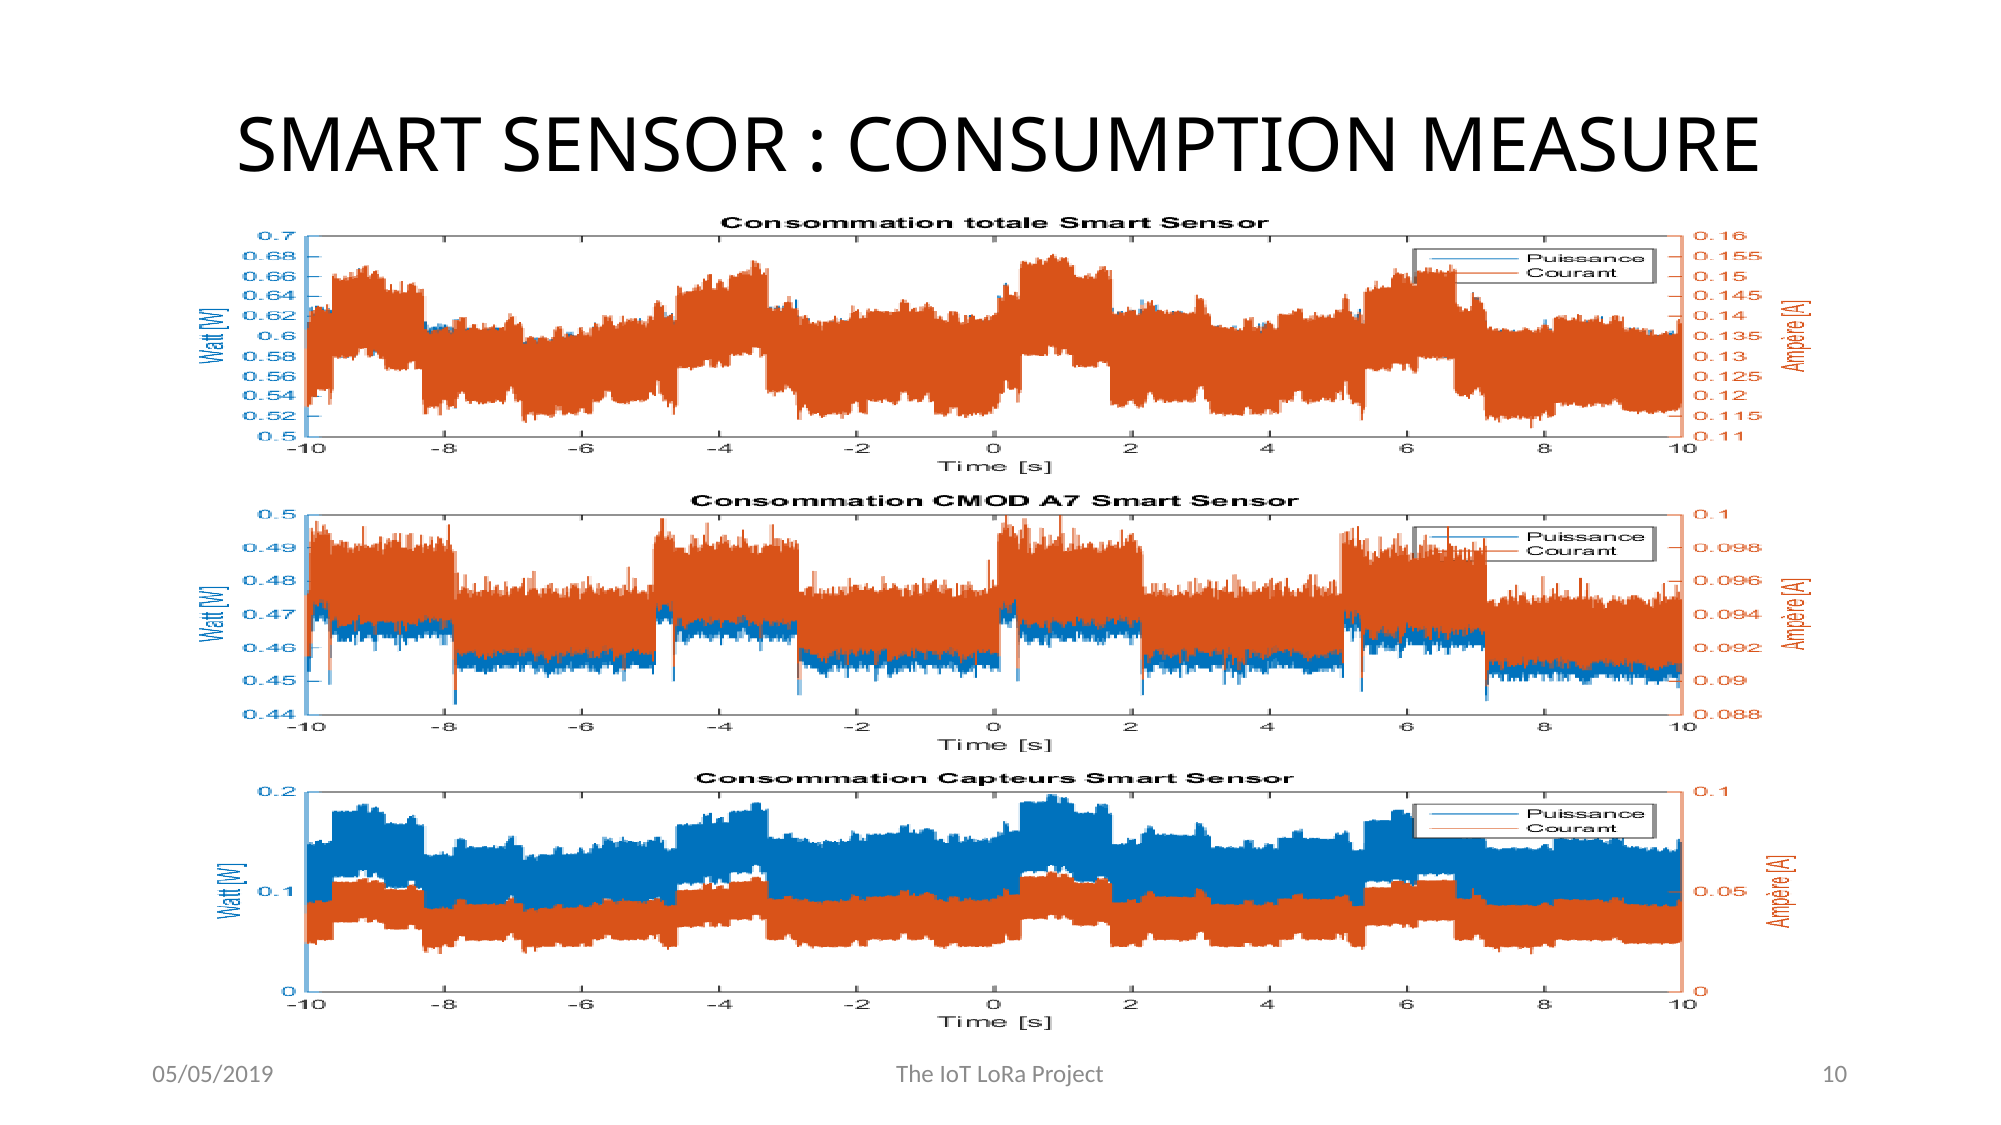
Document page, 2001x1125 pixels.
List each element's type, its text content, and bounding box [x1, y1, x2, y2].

picture [187, 208, 1863, 1036]
footer The IoT LoRa Project [662, 1042, 1338, 1103]
slide_number 10 [1412, 1042, 1863, 1103]
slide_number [137, 1042, 588, 1103]
text_box SMART SENSOR : CONSUMPTION MEASURE [187, 26, 1813, 208]
